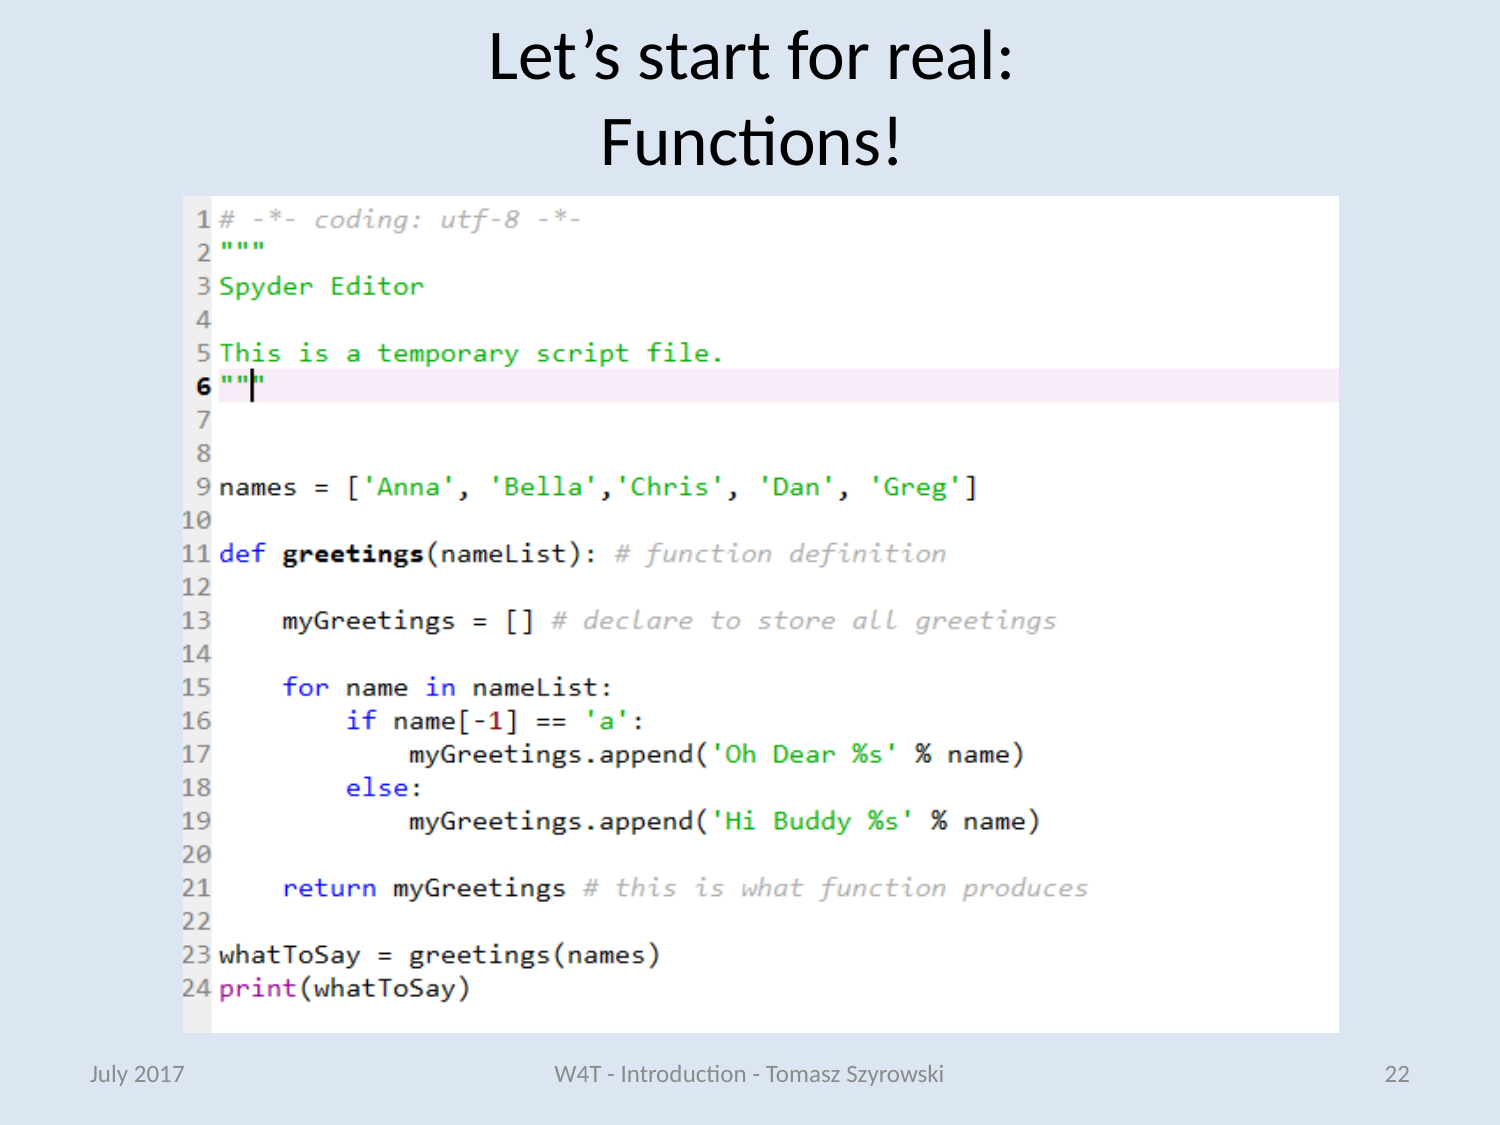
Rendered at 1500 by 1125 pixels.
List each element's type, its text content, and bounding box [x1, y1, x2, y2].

title Let’s start for real: Functions! [5, 0, 1500, 188]
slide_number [75, 1042, 425, 1103]
slide_number 22 [1074, 1042, 1425, 1103]
picture [182, 196, 1340, 1033]
footer W4T - Introduction - Tomasz Szyrowski [512, 1042, 988, 1103]
